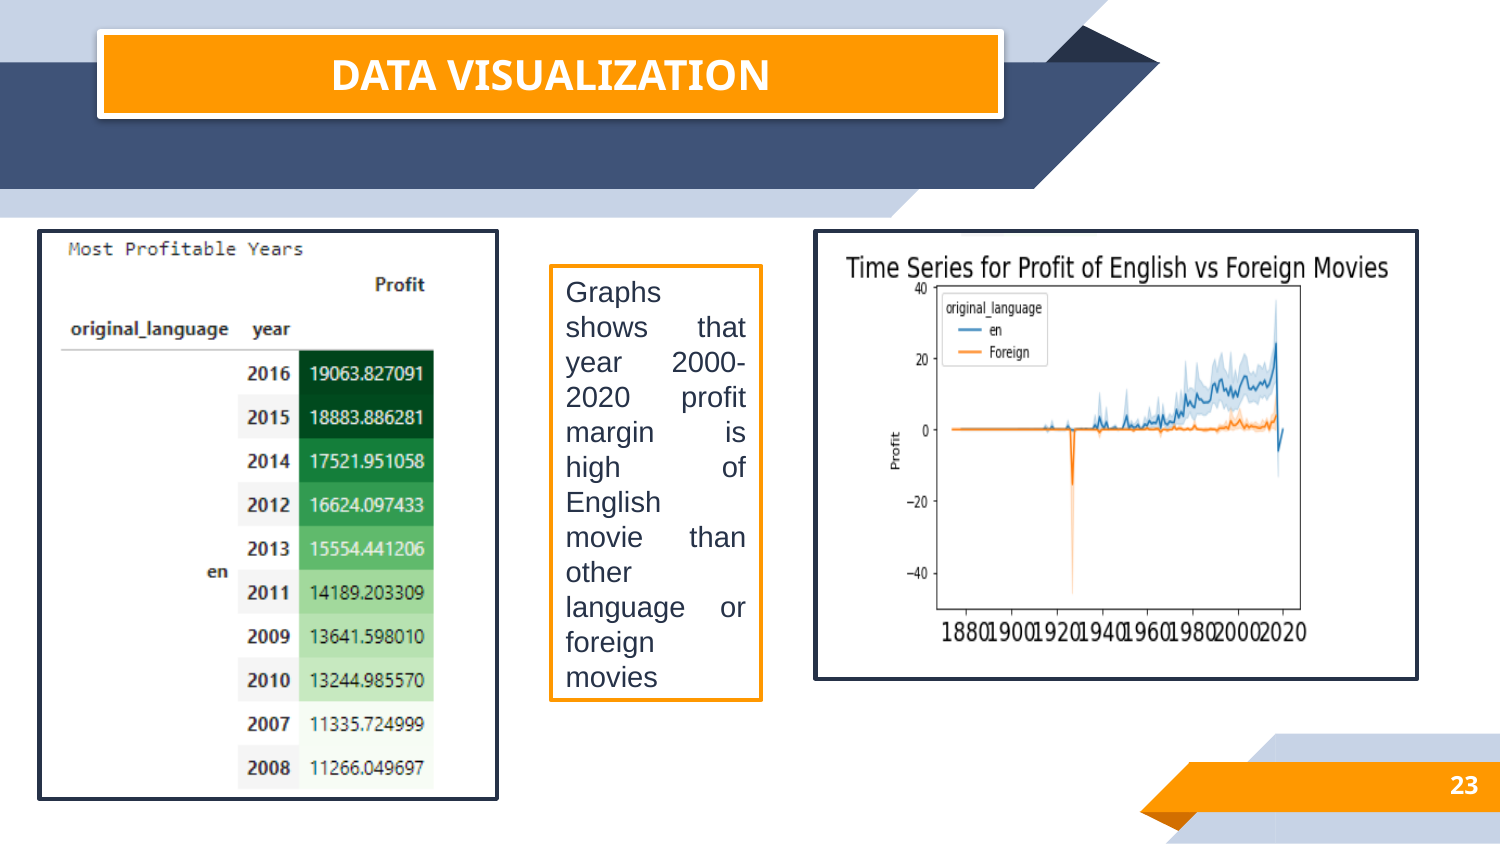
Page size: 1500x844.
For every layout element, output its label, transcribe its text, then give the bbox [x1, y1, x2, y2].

text_box Graphs shows that year 2000-2020 profit margin is high of English movie than other language or foreign movies [549, 264, 763, 702]
picture [41, 232, 495, 798]
slide_number 23 [1249, 760, 1494, 813]
title DATA VISUALIZATION [97, 29, 1004, 119]
picture [817, 232, 1416, 677]
